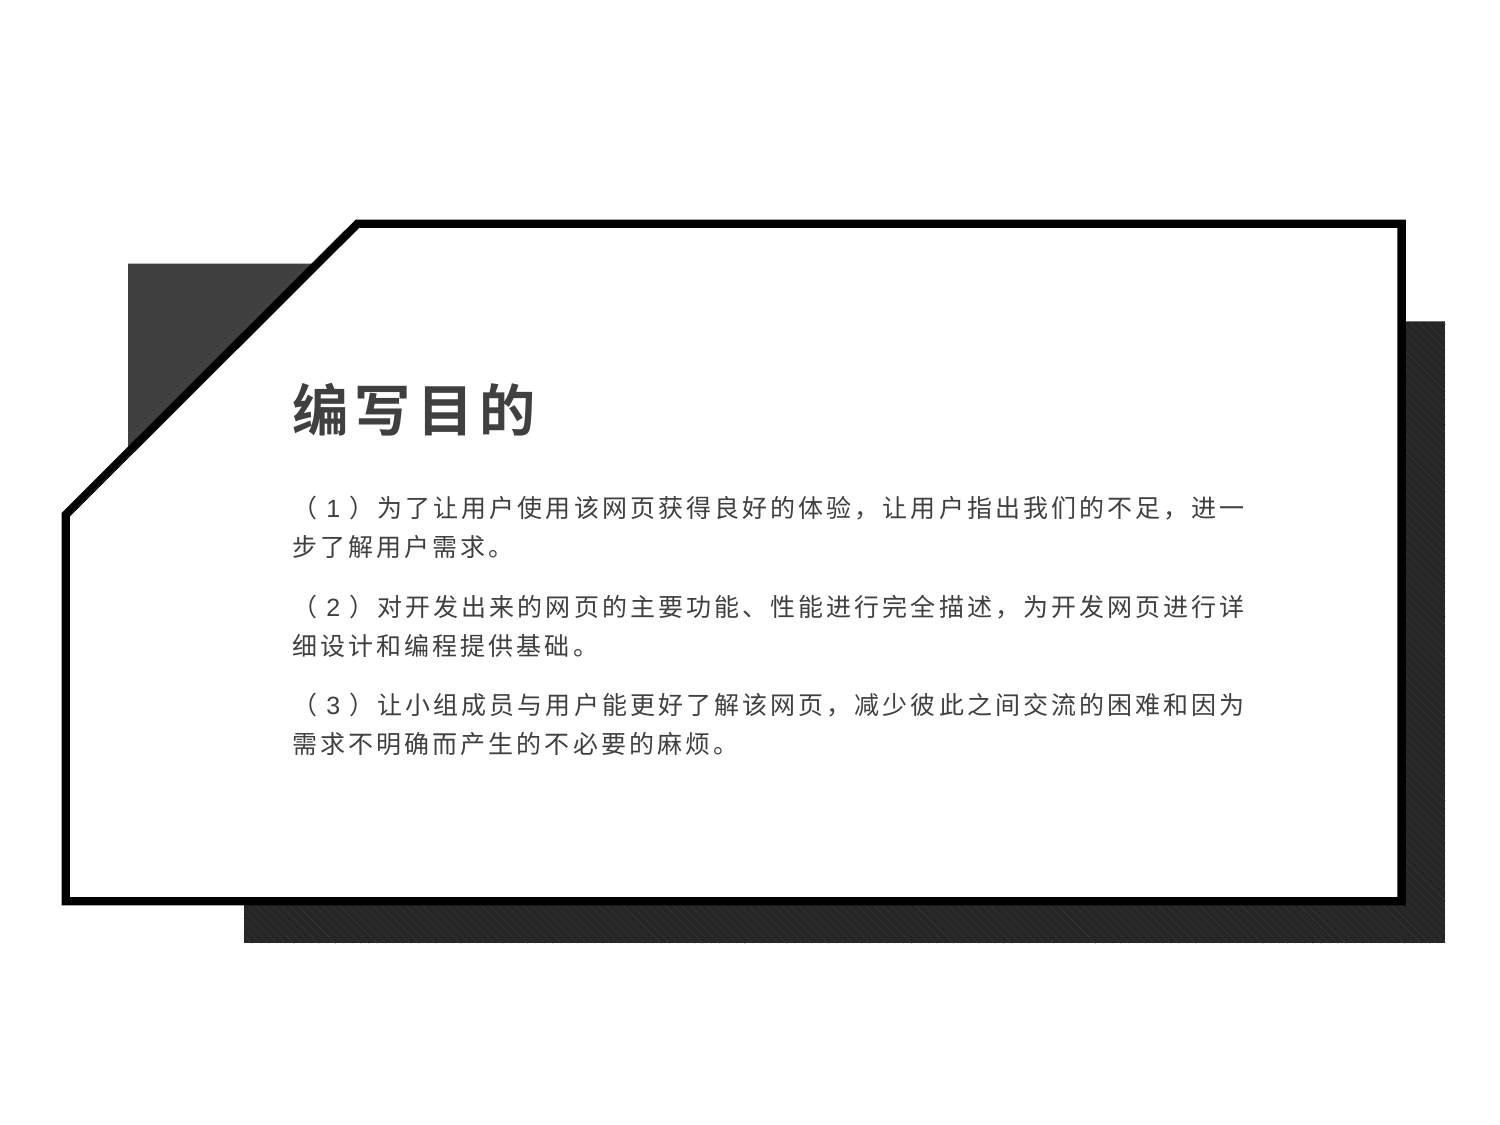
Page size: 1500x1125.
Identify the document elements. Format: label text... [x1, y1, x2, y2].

text_box [64, 222, 1403, 903]
text_box 编写目的 [279, 370, 727, 448]
text_box [127, 263, 315, 451]
text_box [243, 320, 1446, 944]
text_box （1）为了让用户使用该网页获得良好的体验，让用户指出我们的不足，进一步了解用户需求。 （2）对开发出来的网页的主要功能、性能进行完全描述，为开发网页进行详细设计和编程提供基础。 （3）让小组成员与用户能更好了解该网页，减少彼此之间交流的困难和因为需求不明确而产生的不必要的麻烦。 [279, 483, 1287, 749]
